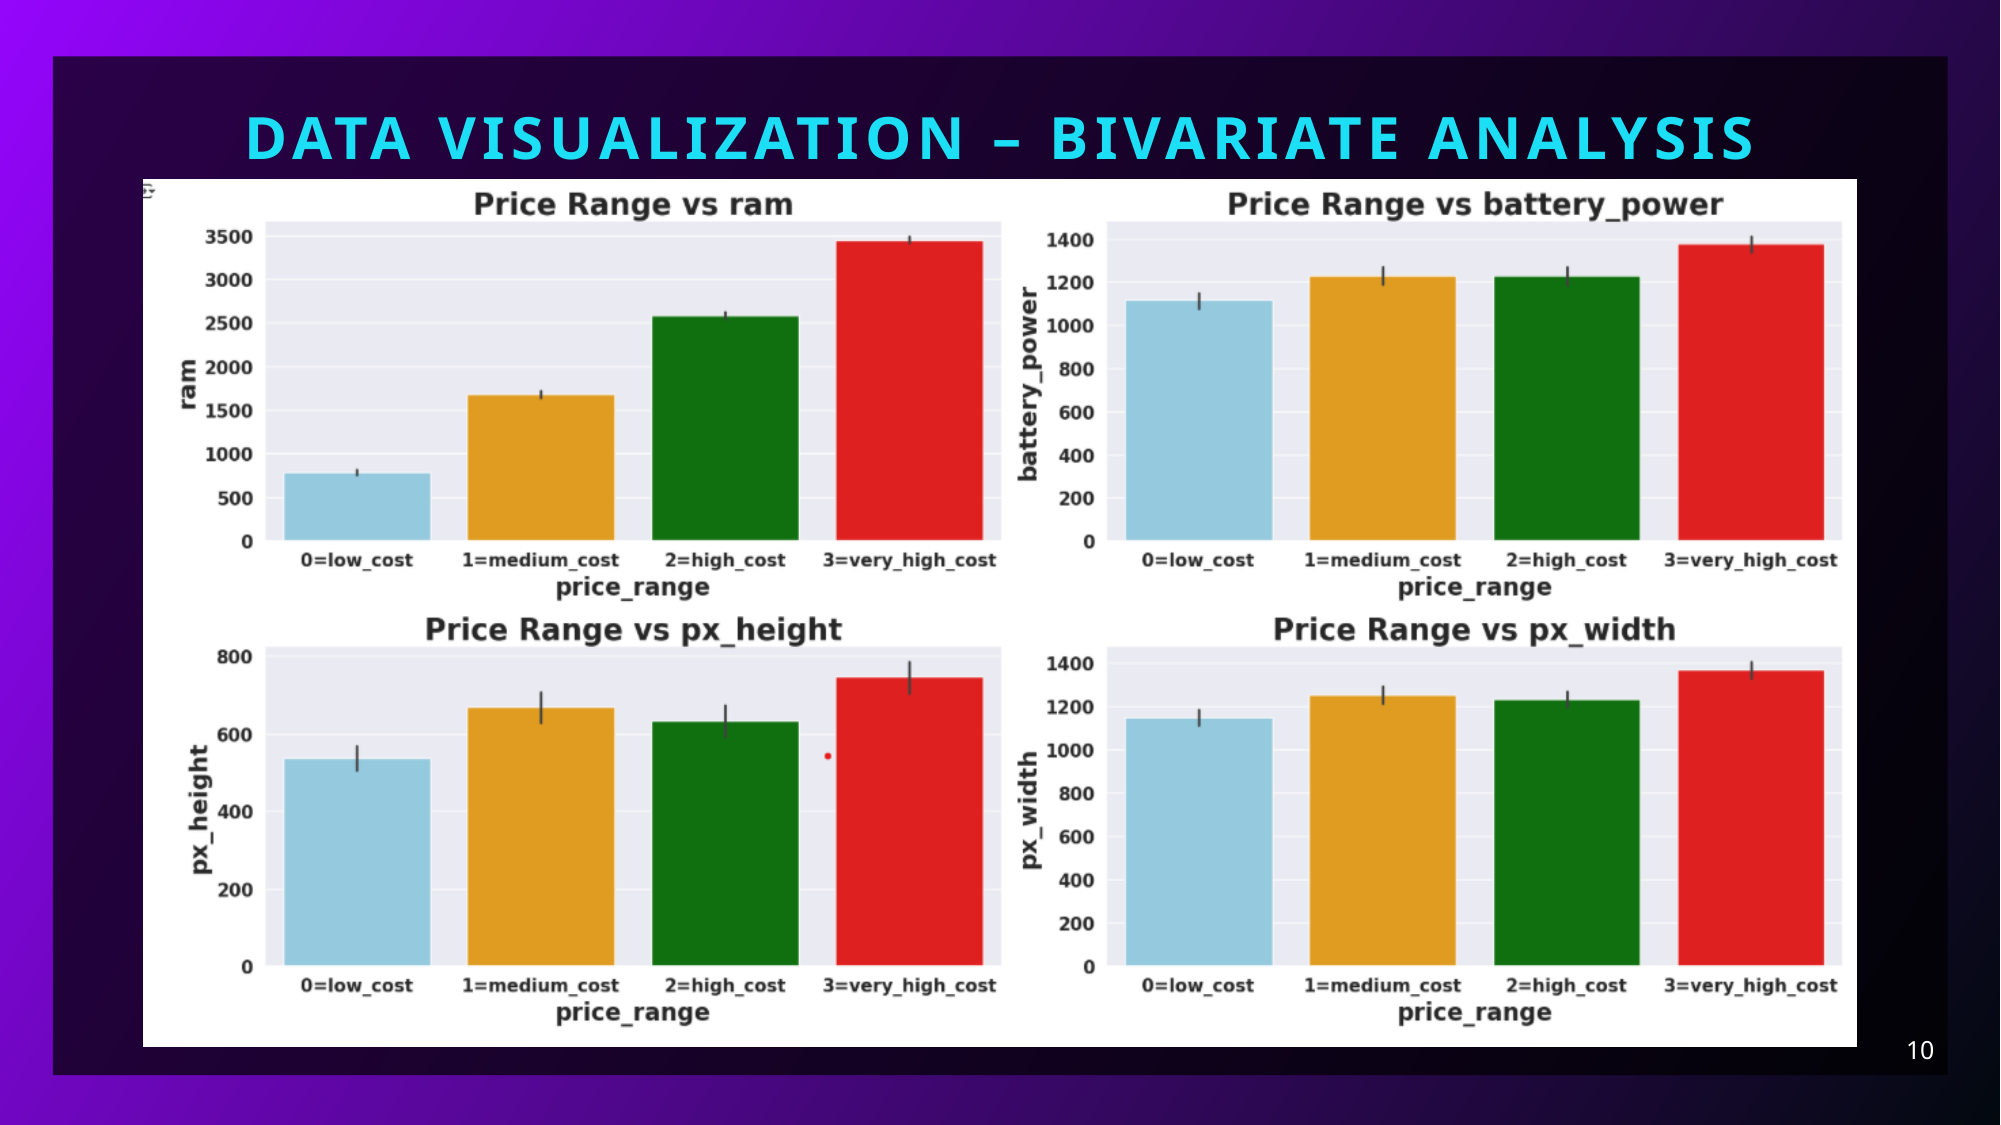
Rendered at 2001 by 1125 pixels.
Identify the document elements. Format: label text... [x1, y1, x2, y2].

text_box Data visualization – bivariate analysis [122, 43, 1878, 180]
picture [143, 179, 1857, 1047]
slide_number 10 [1499, 1021, 1950, 1082]
